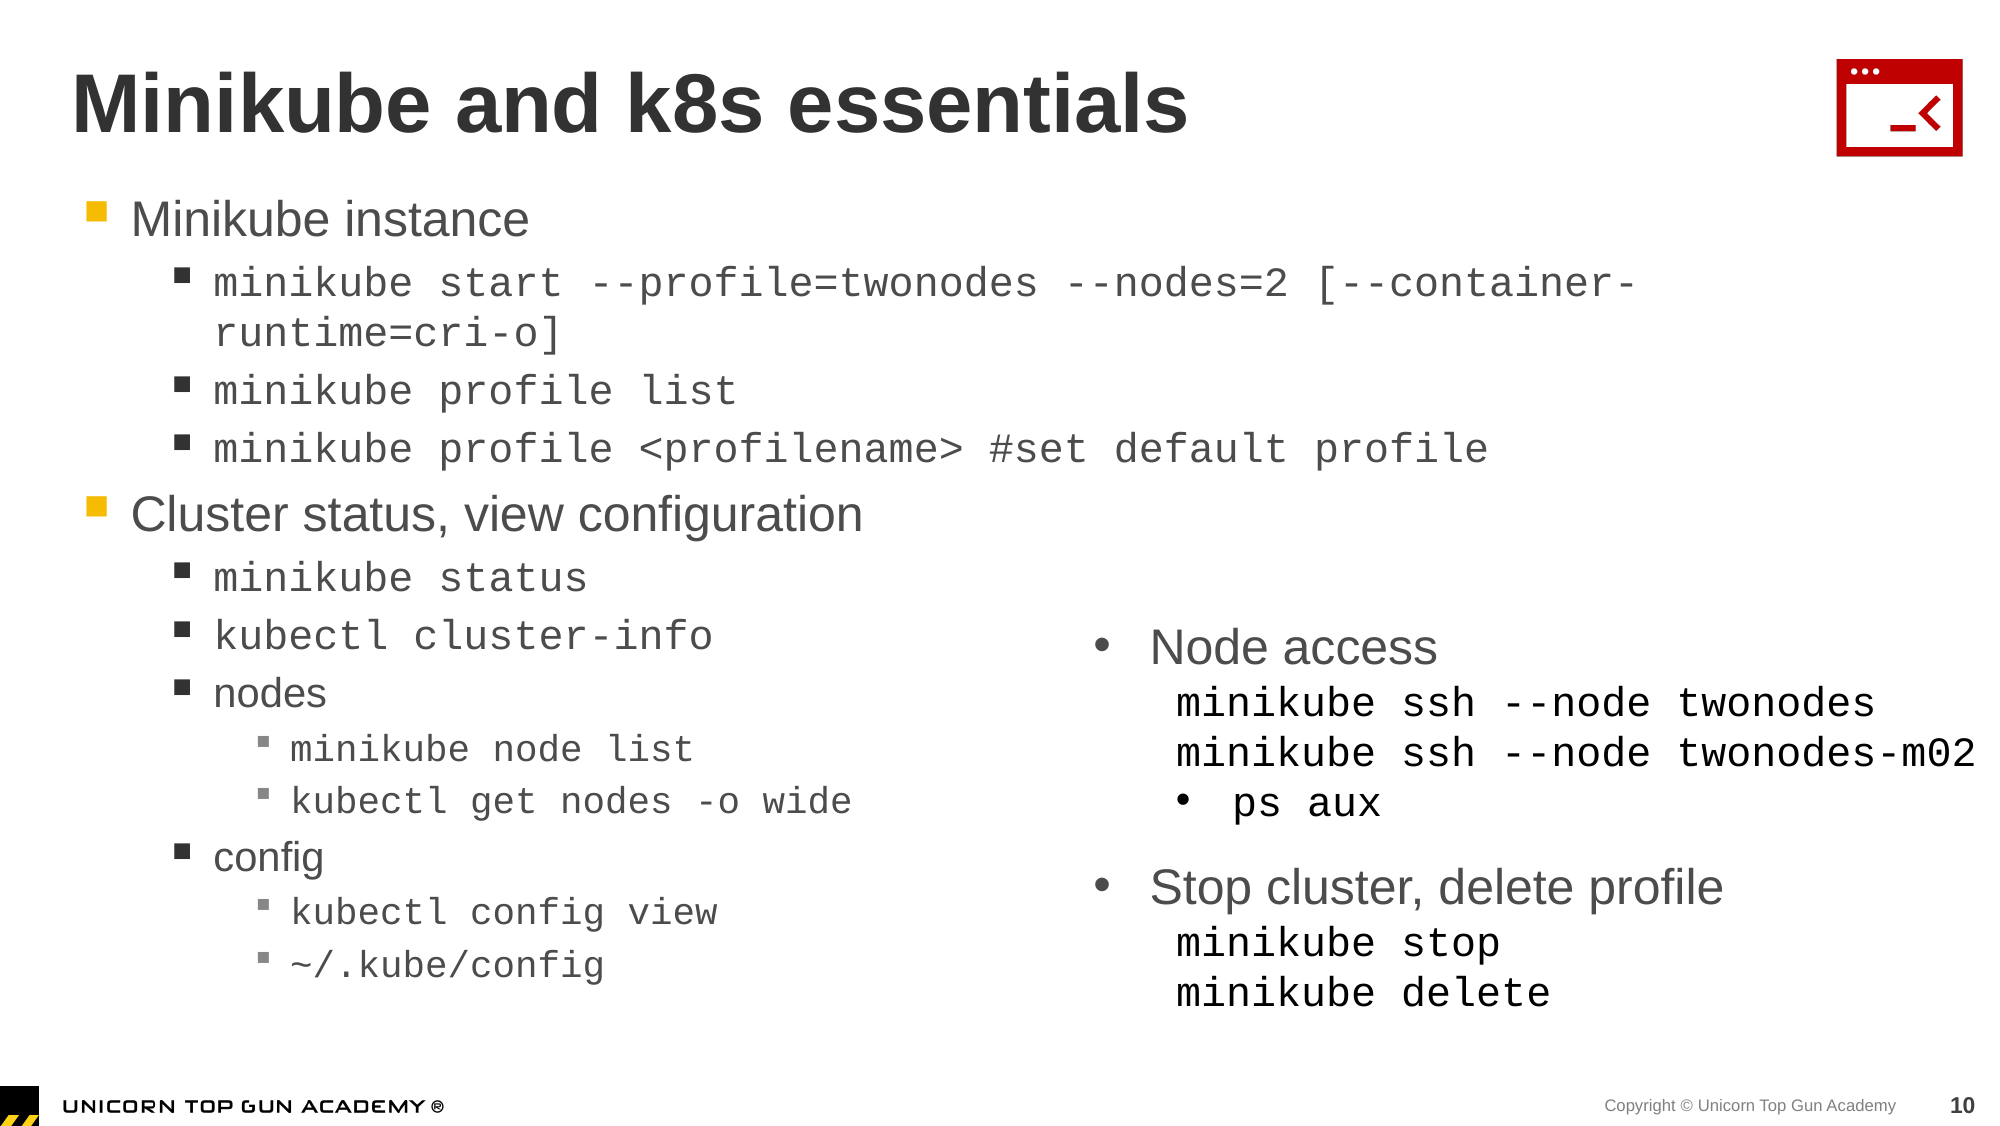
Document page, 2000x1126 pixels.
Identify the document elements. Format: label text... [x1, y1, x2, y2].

picture [0, 1073, 461, 1126]
text_box Node access minikube ssh --node twonodes minikube ssh --node twonodes-m02 ps aux [1078, 606, 2000, 832]
footer Copyright © Unicorn Top Gun Academy [1279, 1074, 1899, 1126]
text_box Stop cluster, delete profile minikube stop minikube delete [1078, 846, 1814, 1072]
title Minikube and k8s essentials [55, 42, 1819, 156]
picture [1824, 32, 1975, 183]
slide_number 10 [1899, 1074, 1992, 1126]
list Minikube instance minikube start --profile=twonodes --nodes=2 [--container-runtime=cri-o] minikube profile list minikube profile <profilename> #set default profile Cluster status, view configuration minikube status kubectl cluster-info nodes minikube node list kubectl get nodes -o wide config kubectl config view ~/.kube/config [55, 177, 1945, 1045]
